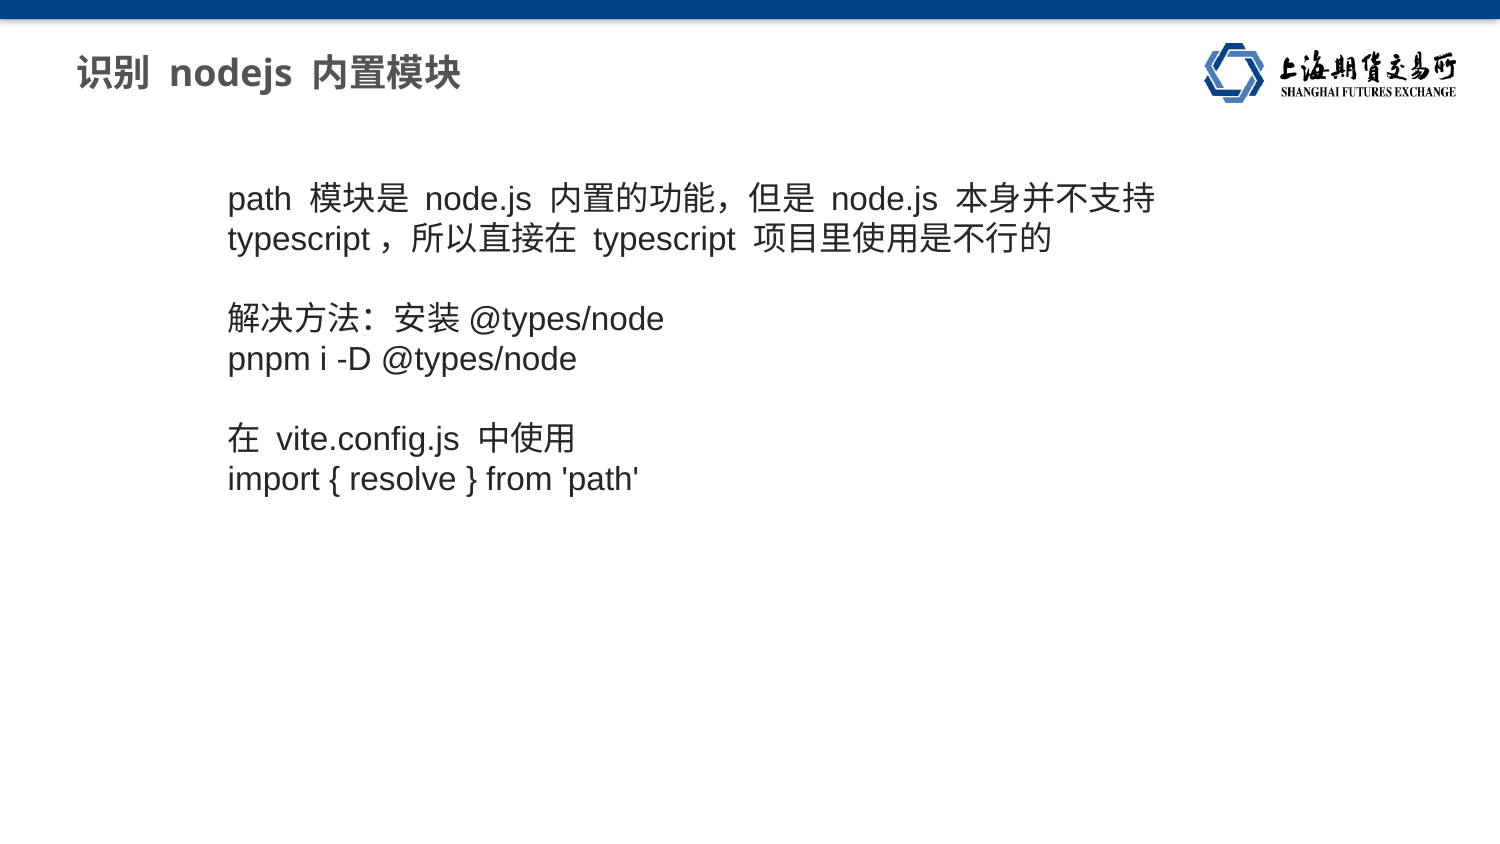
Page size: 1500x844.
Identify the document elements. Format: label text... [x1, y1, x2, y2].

text_box 识别 nodejs 内置模块 [68, 41, 678, 102]
text_box [0, 0, 1500, 20]
text_box path 模块是 node.js 内置的功能，但是 node.js 本身并不支持 typescript，所以直接在 typescript 项目里使用是不行的 解决方法：安装@types/node pnpm i -D @types/node 在 vite.config.js 中使用 import { resolve } from 'path' [220, 170, 1294, 505]
picture [1203, 42, 1456, 103]
